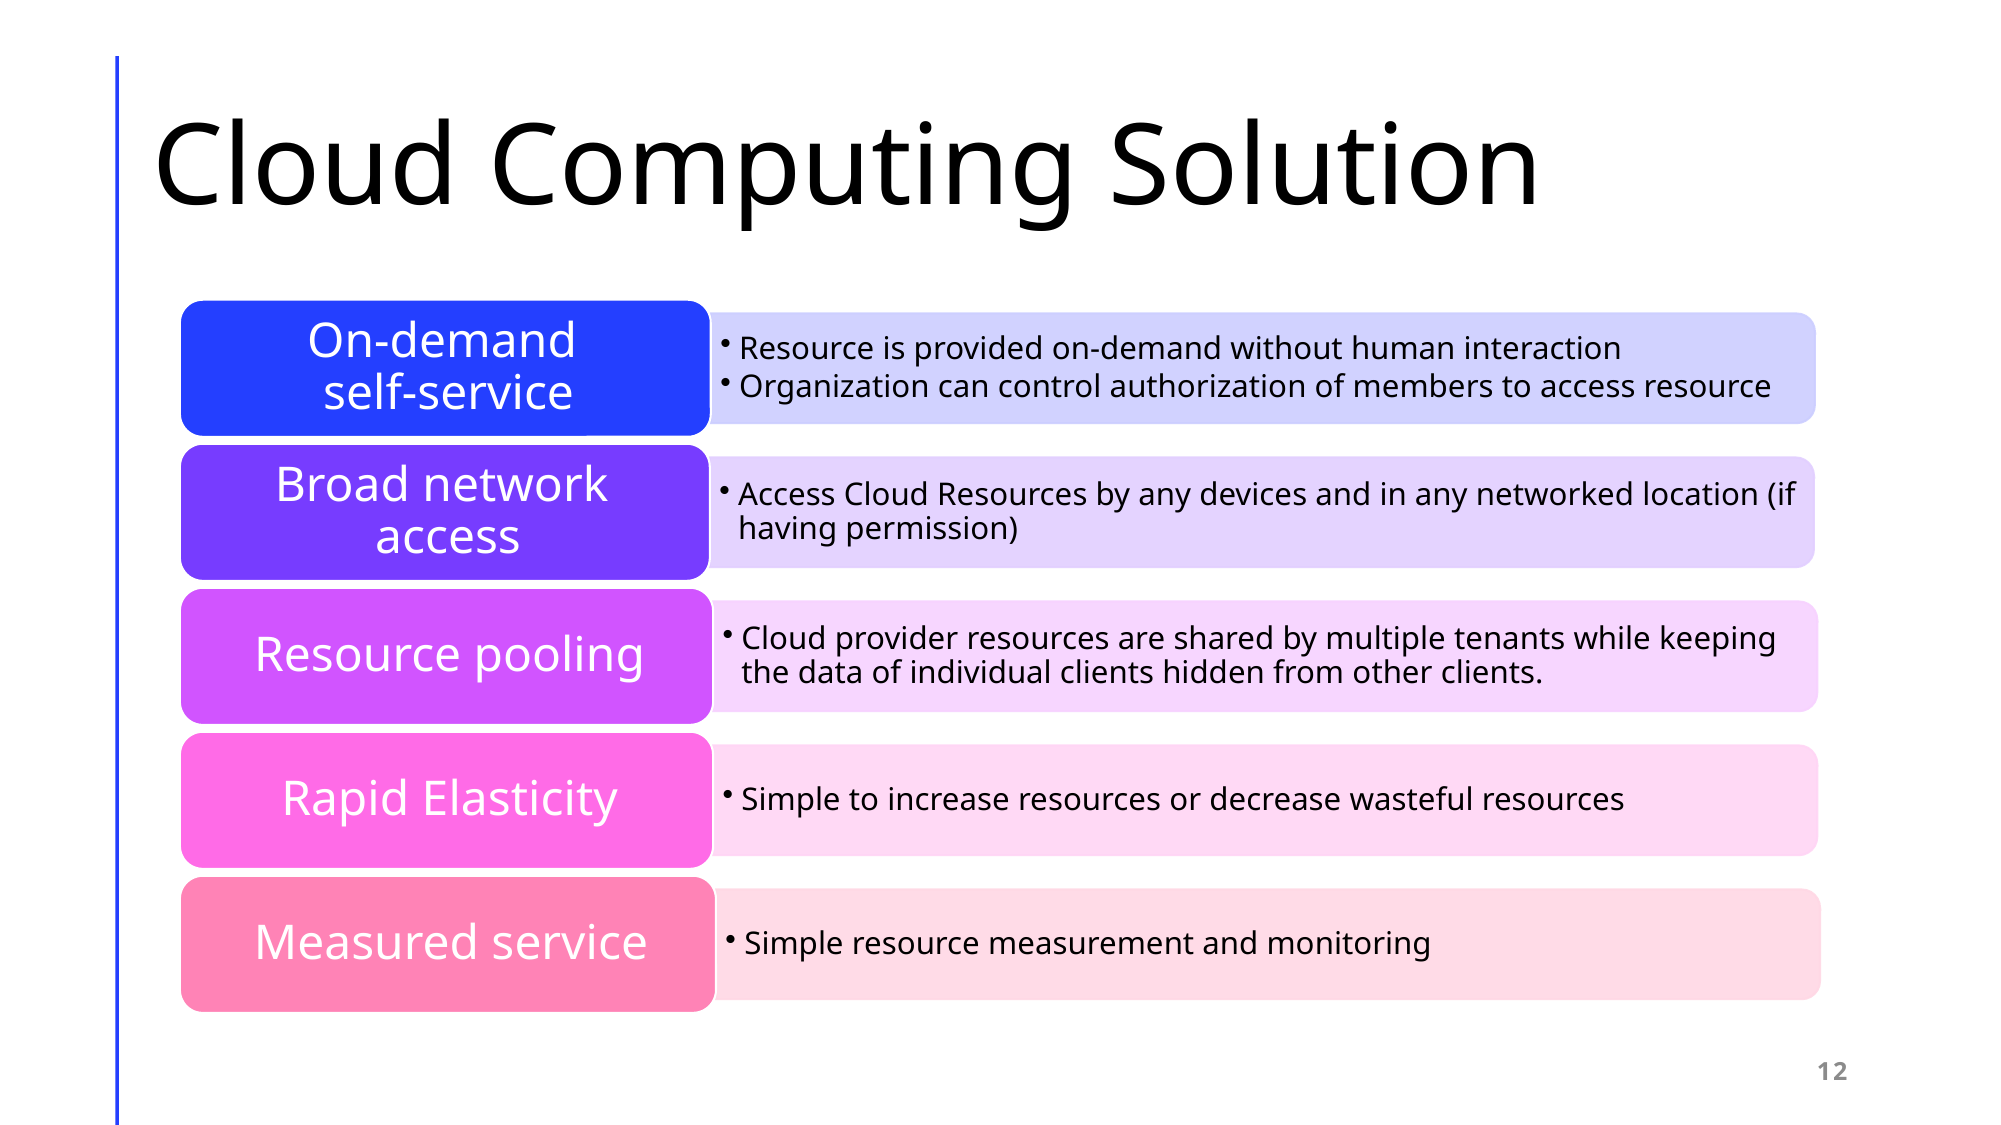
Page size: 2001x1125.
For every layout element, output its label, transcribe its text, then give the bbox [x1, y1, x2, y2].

slide_number 12 [1412, 1042, 1863, 1103]
title Cloud Computing Solution [137, 59, 1863, 278]
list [137, 299, 1863, 1014]
